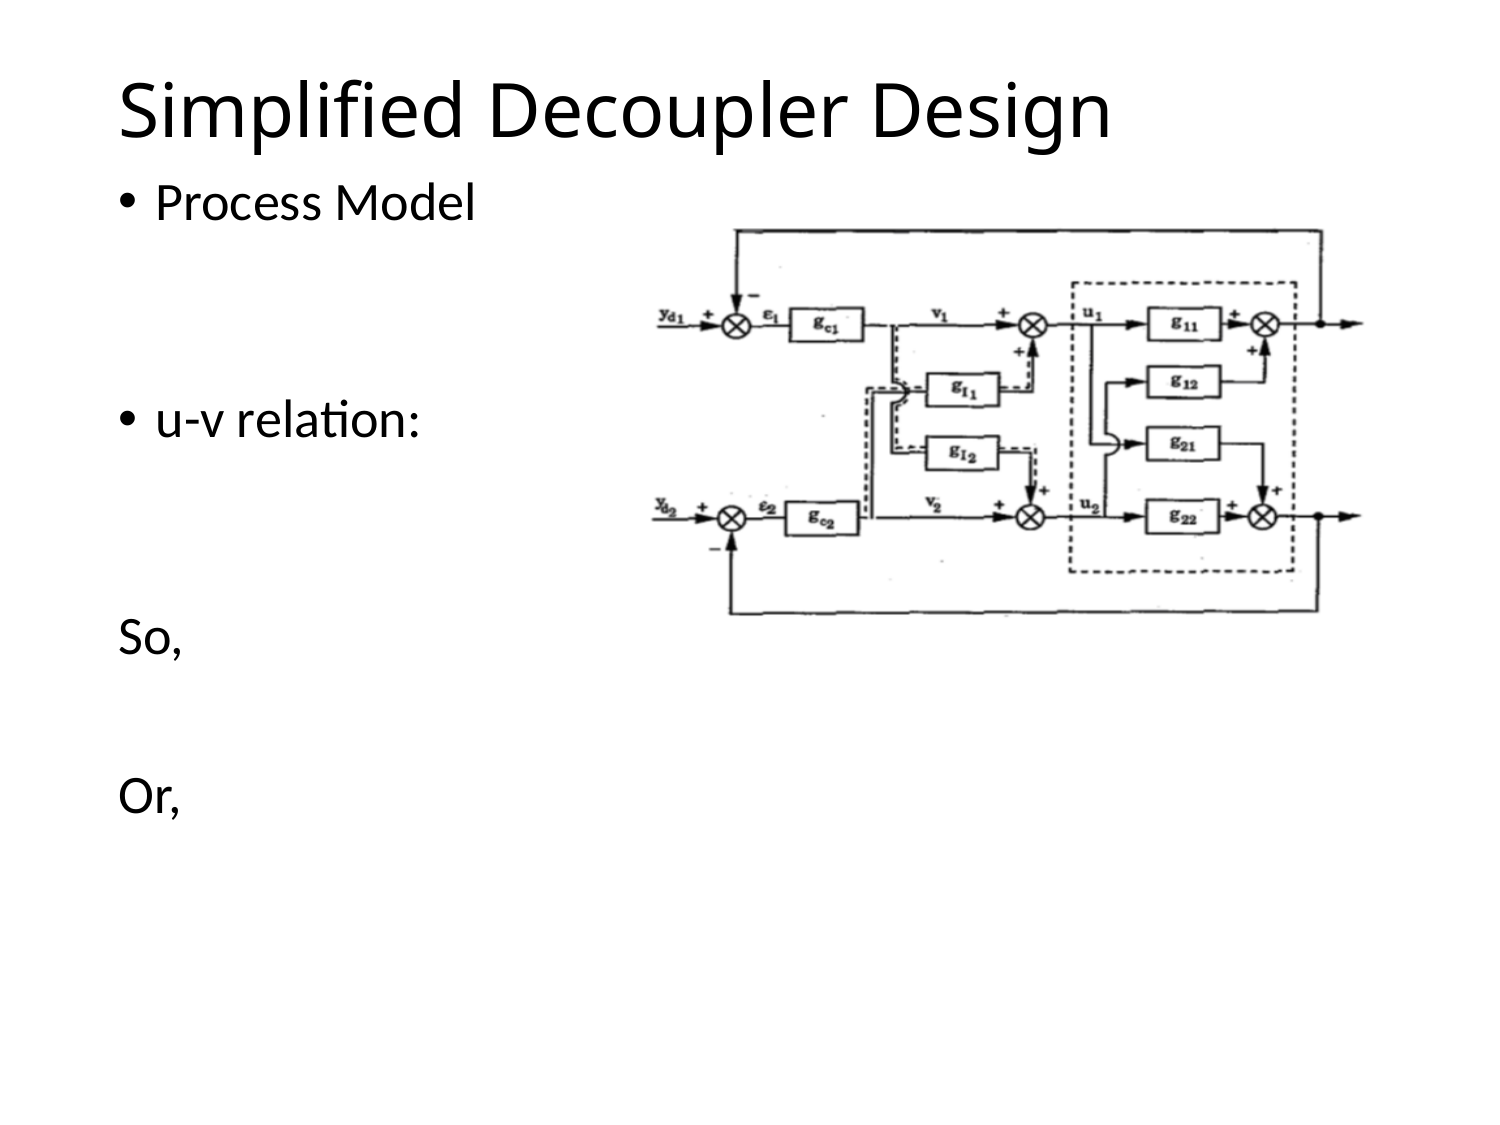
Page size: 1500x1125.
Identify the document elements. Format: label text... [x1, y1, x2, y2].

title Simplified Decoupler Design [103, 59, 1397, 167]
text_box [621, 166, 1387, 661]
